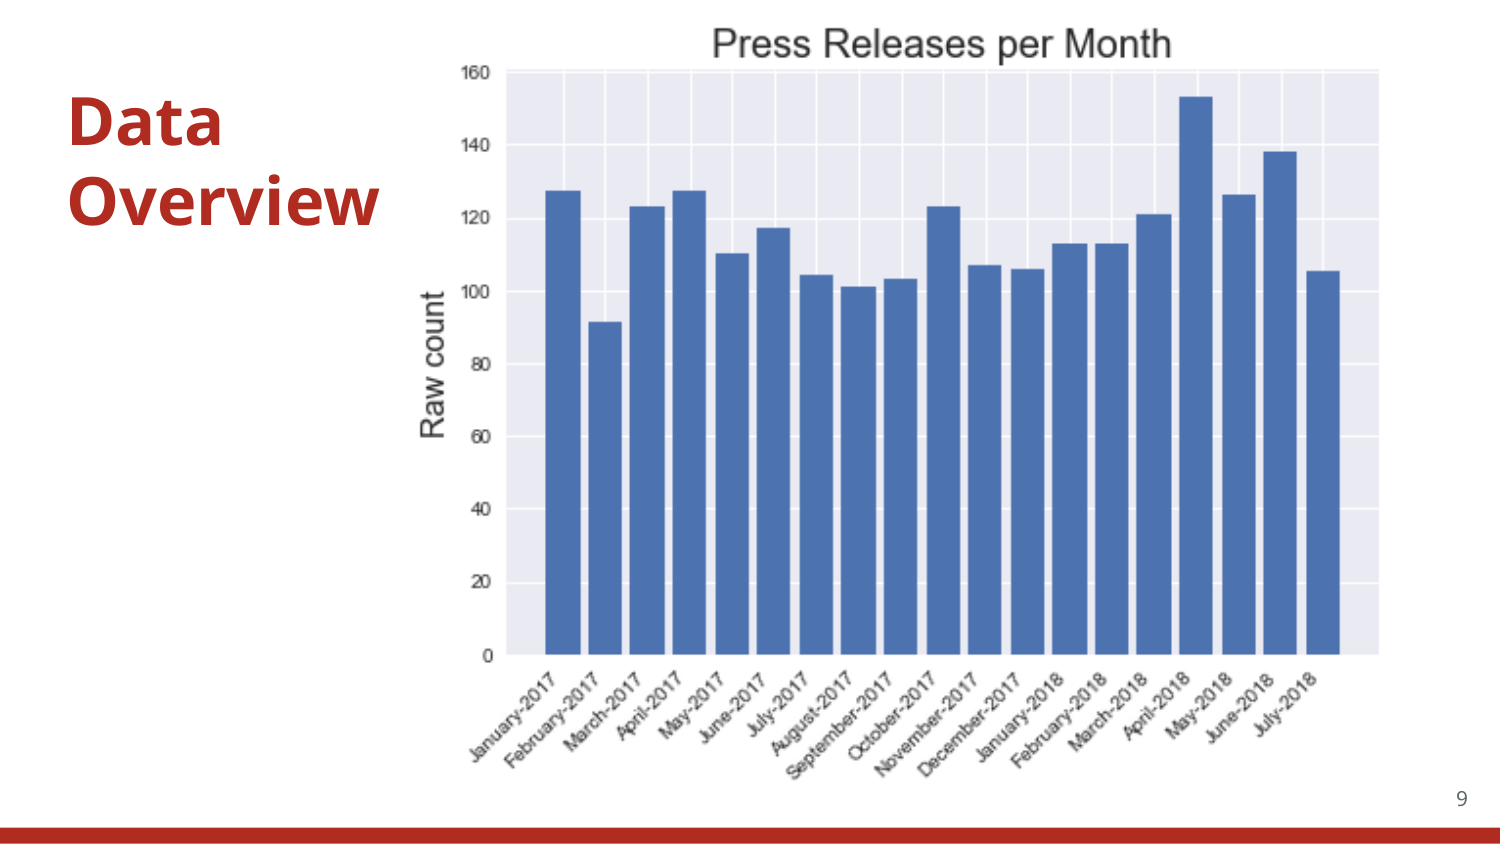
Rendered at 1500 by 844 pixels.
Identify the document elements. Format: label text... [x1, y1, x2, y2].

picture [409, 15, 1393, 798]
slide_number 9 [1392, 767, 1483, 833]
title Data Overview [51, 64, 404, 547]
